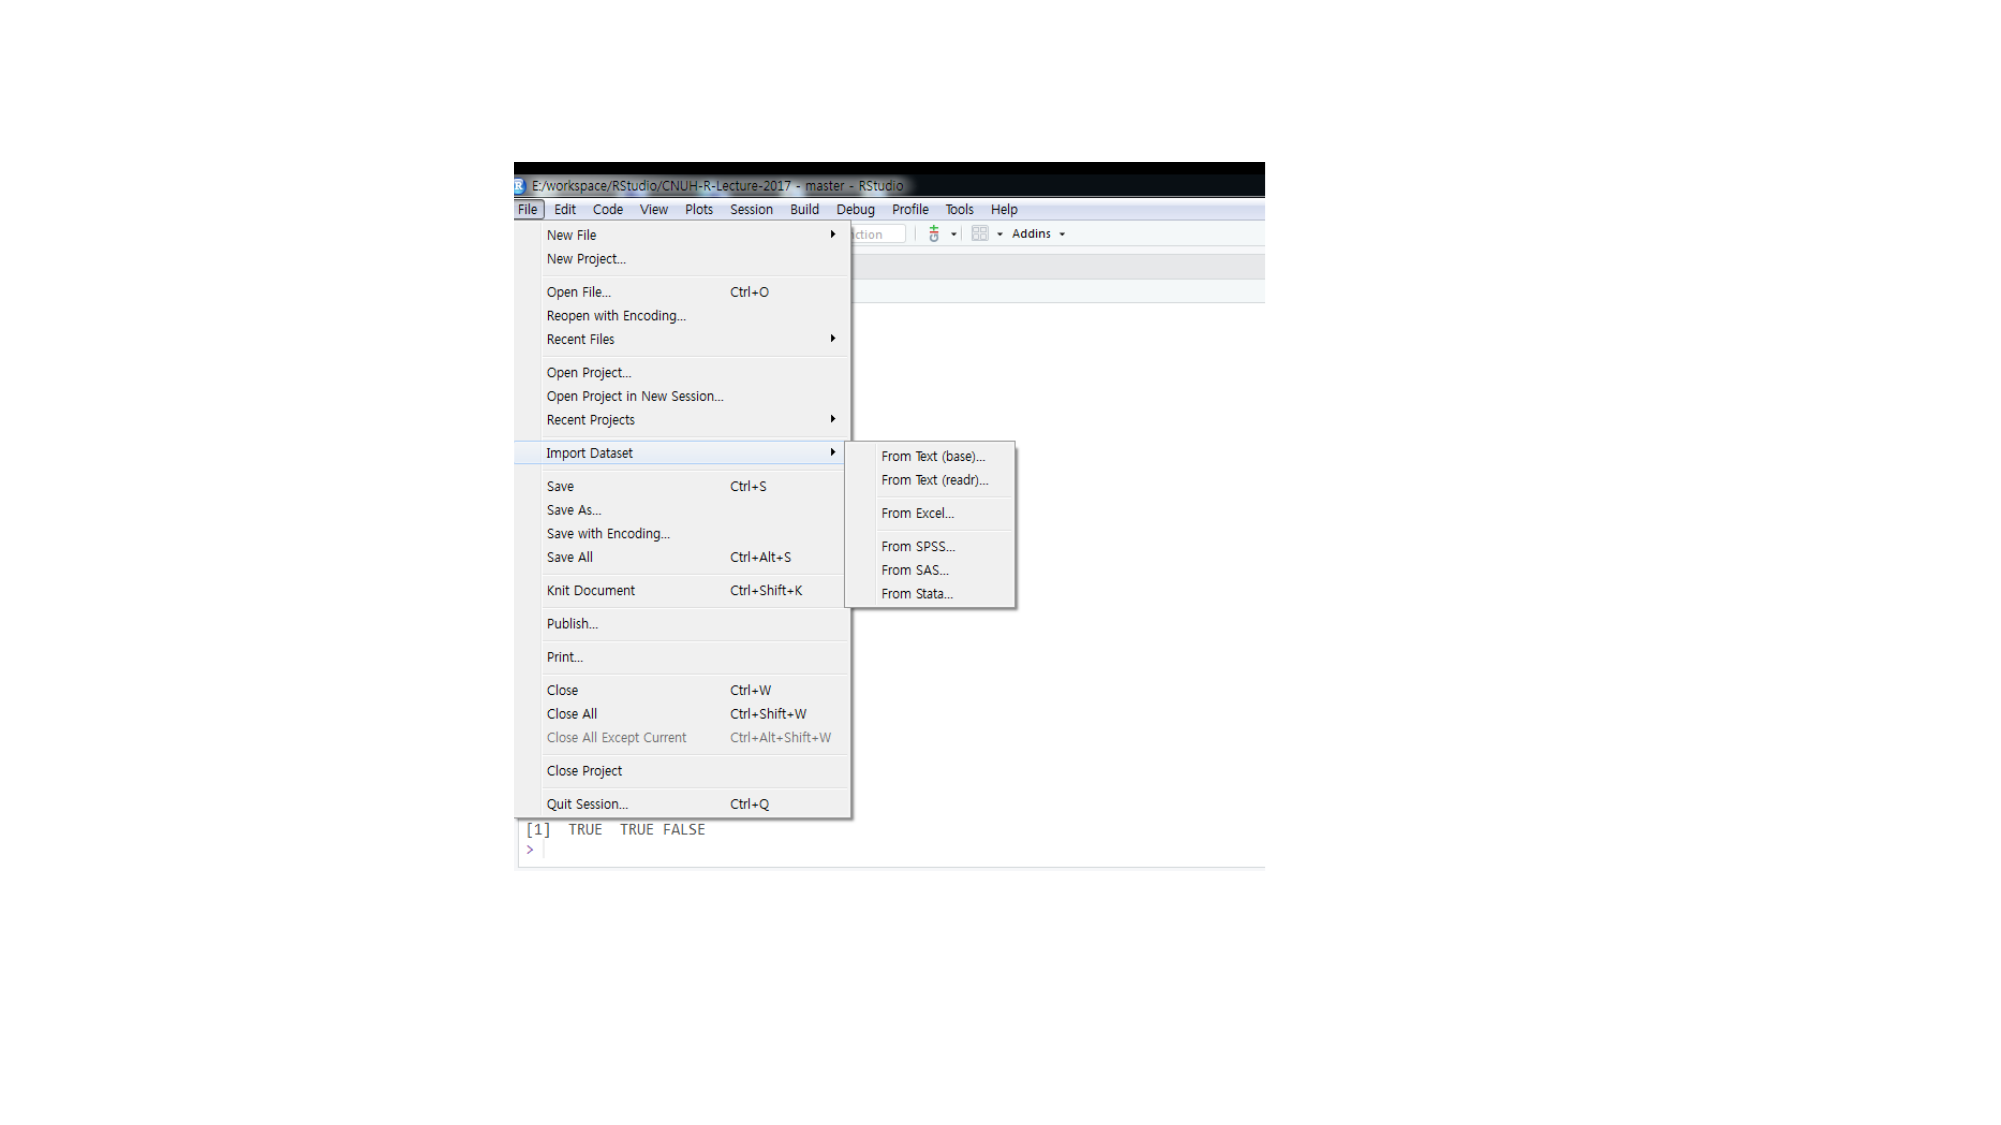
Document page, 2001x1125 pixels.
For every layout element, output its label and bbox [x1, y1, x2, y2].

picture [513, 162, 1266, 871]
